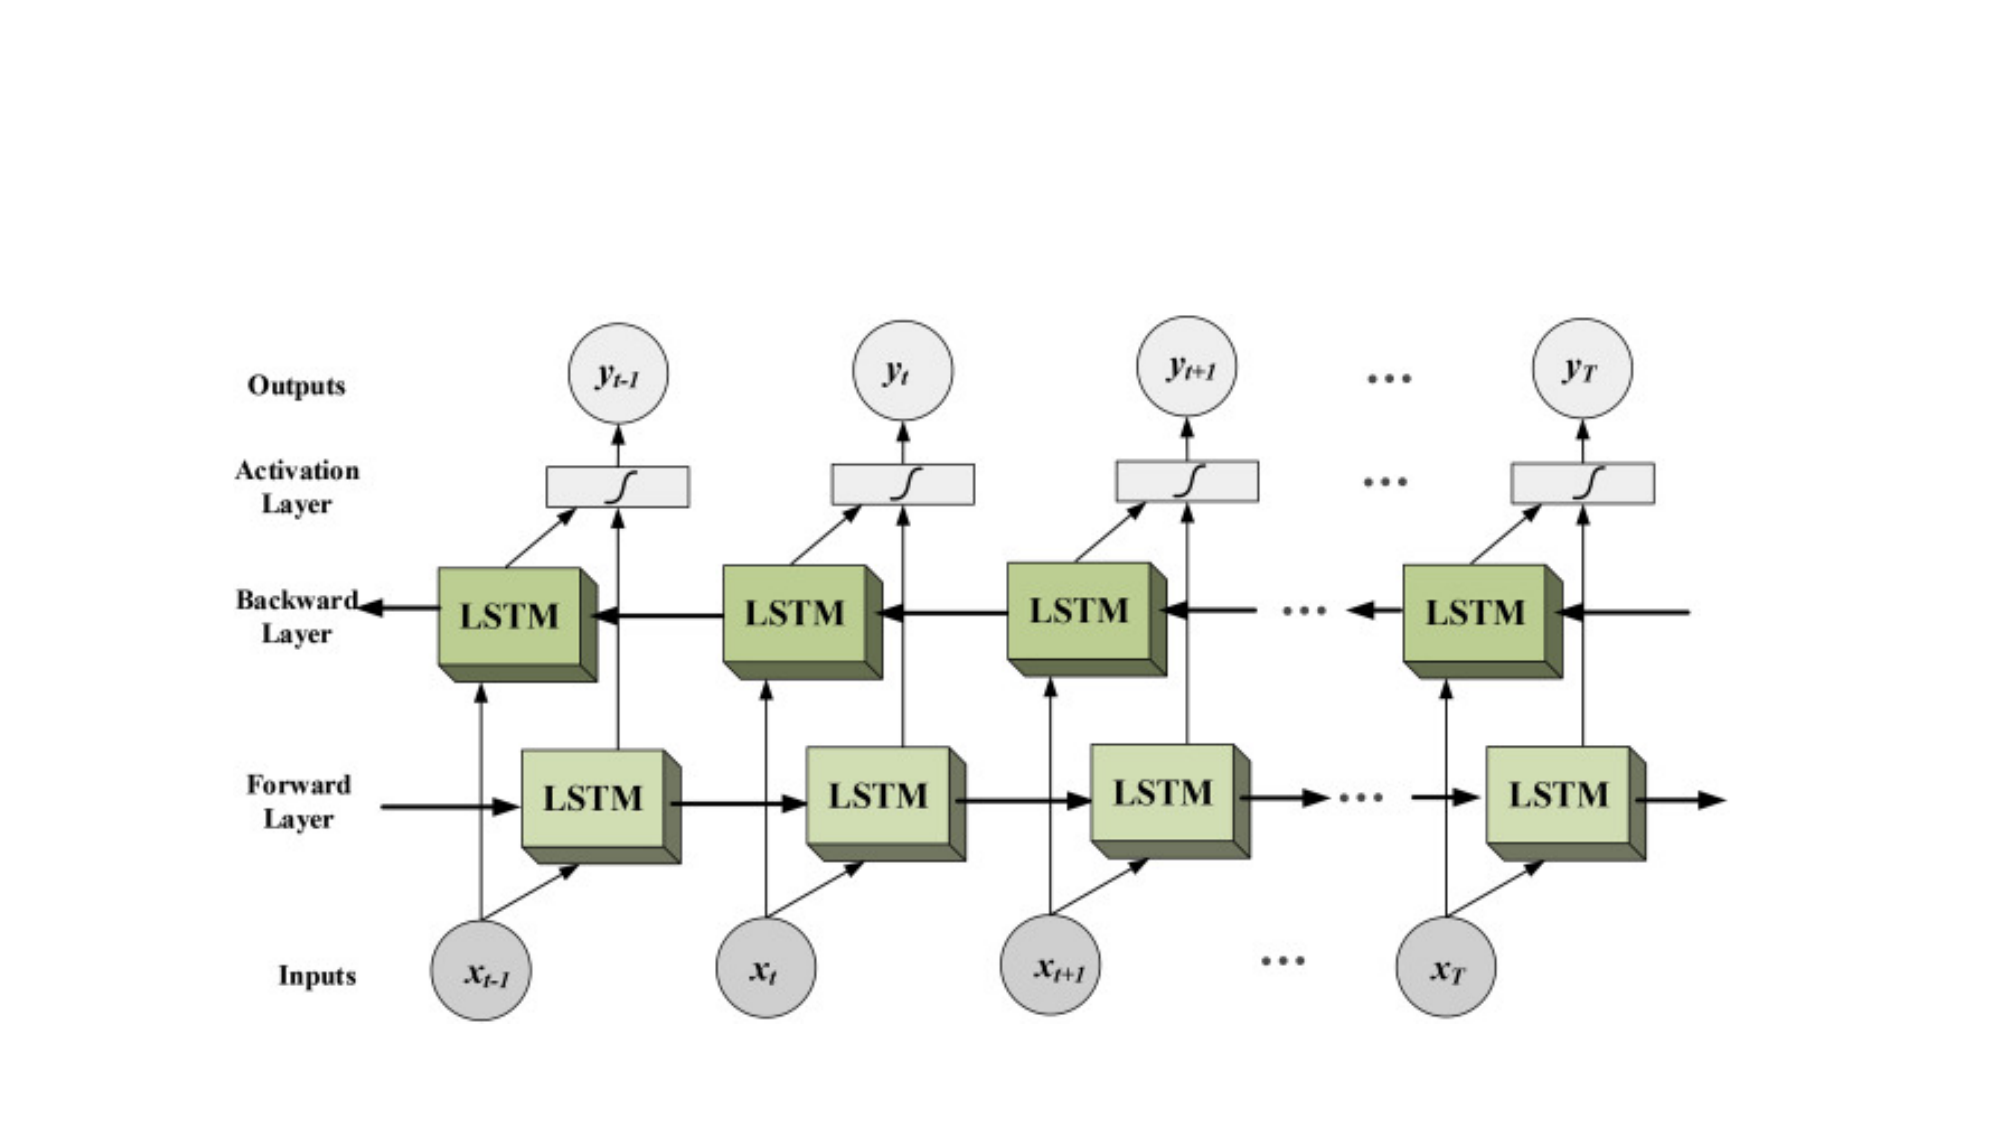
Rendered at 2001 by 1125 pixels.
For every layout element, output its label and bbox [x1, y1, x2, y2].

picture [232, 314, 1730, 1024]
